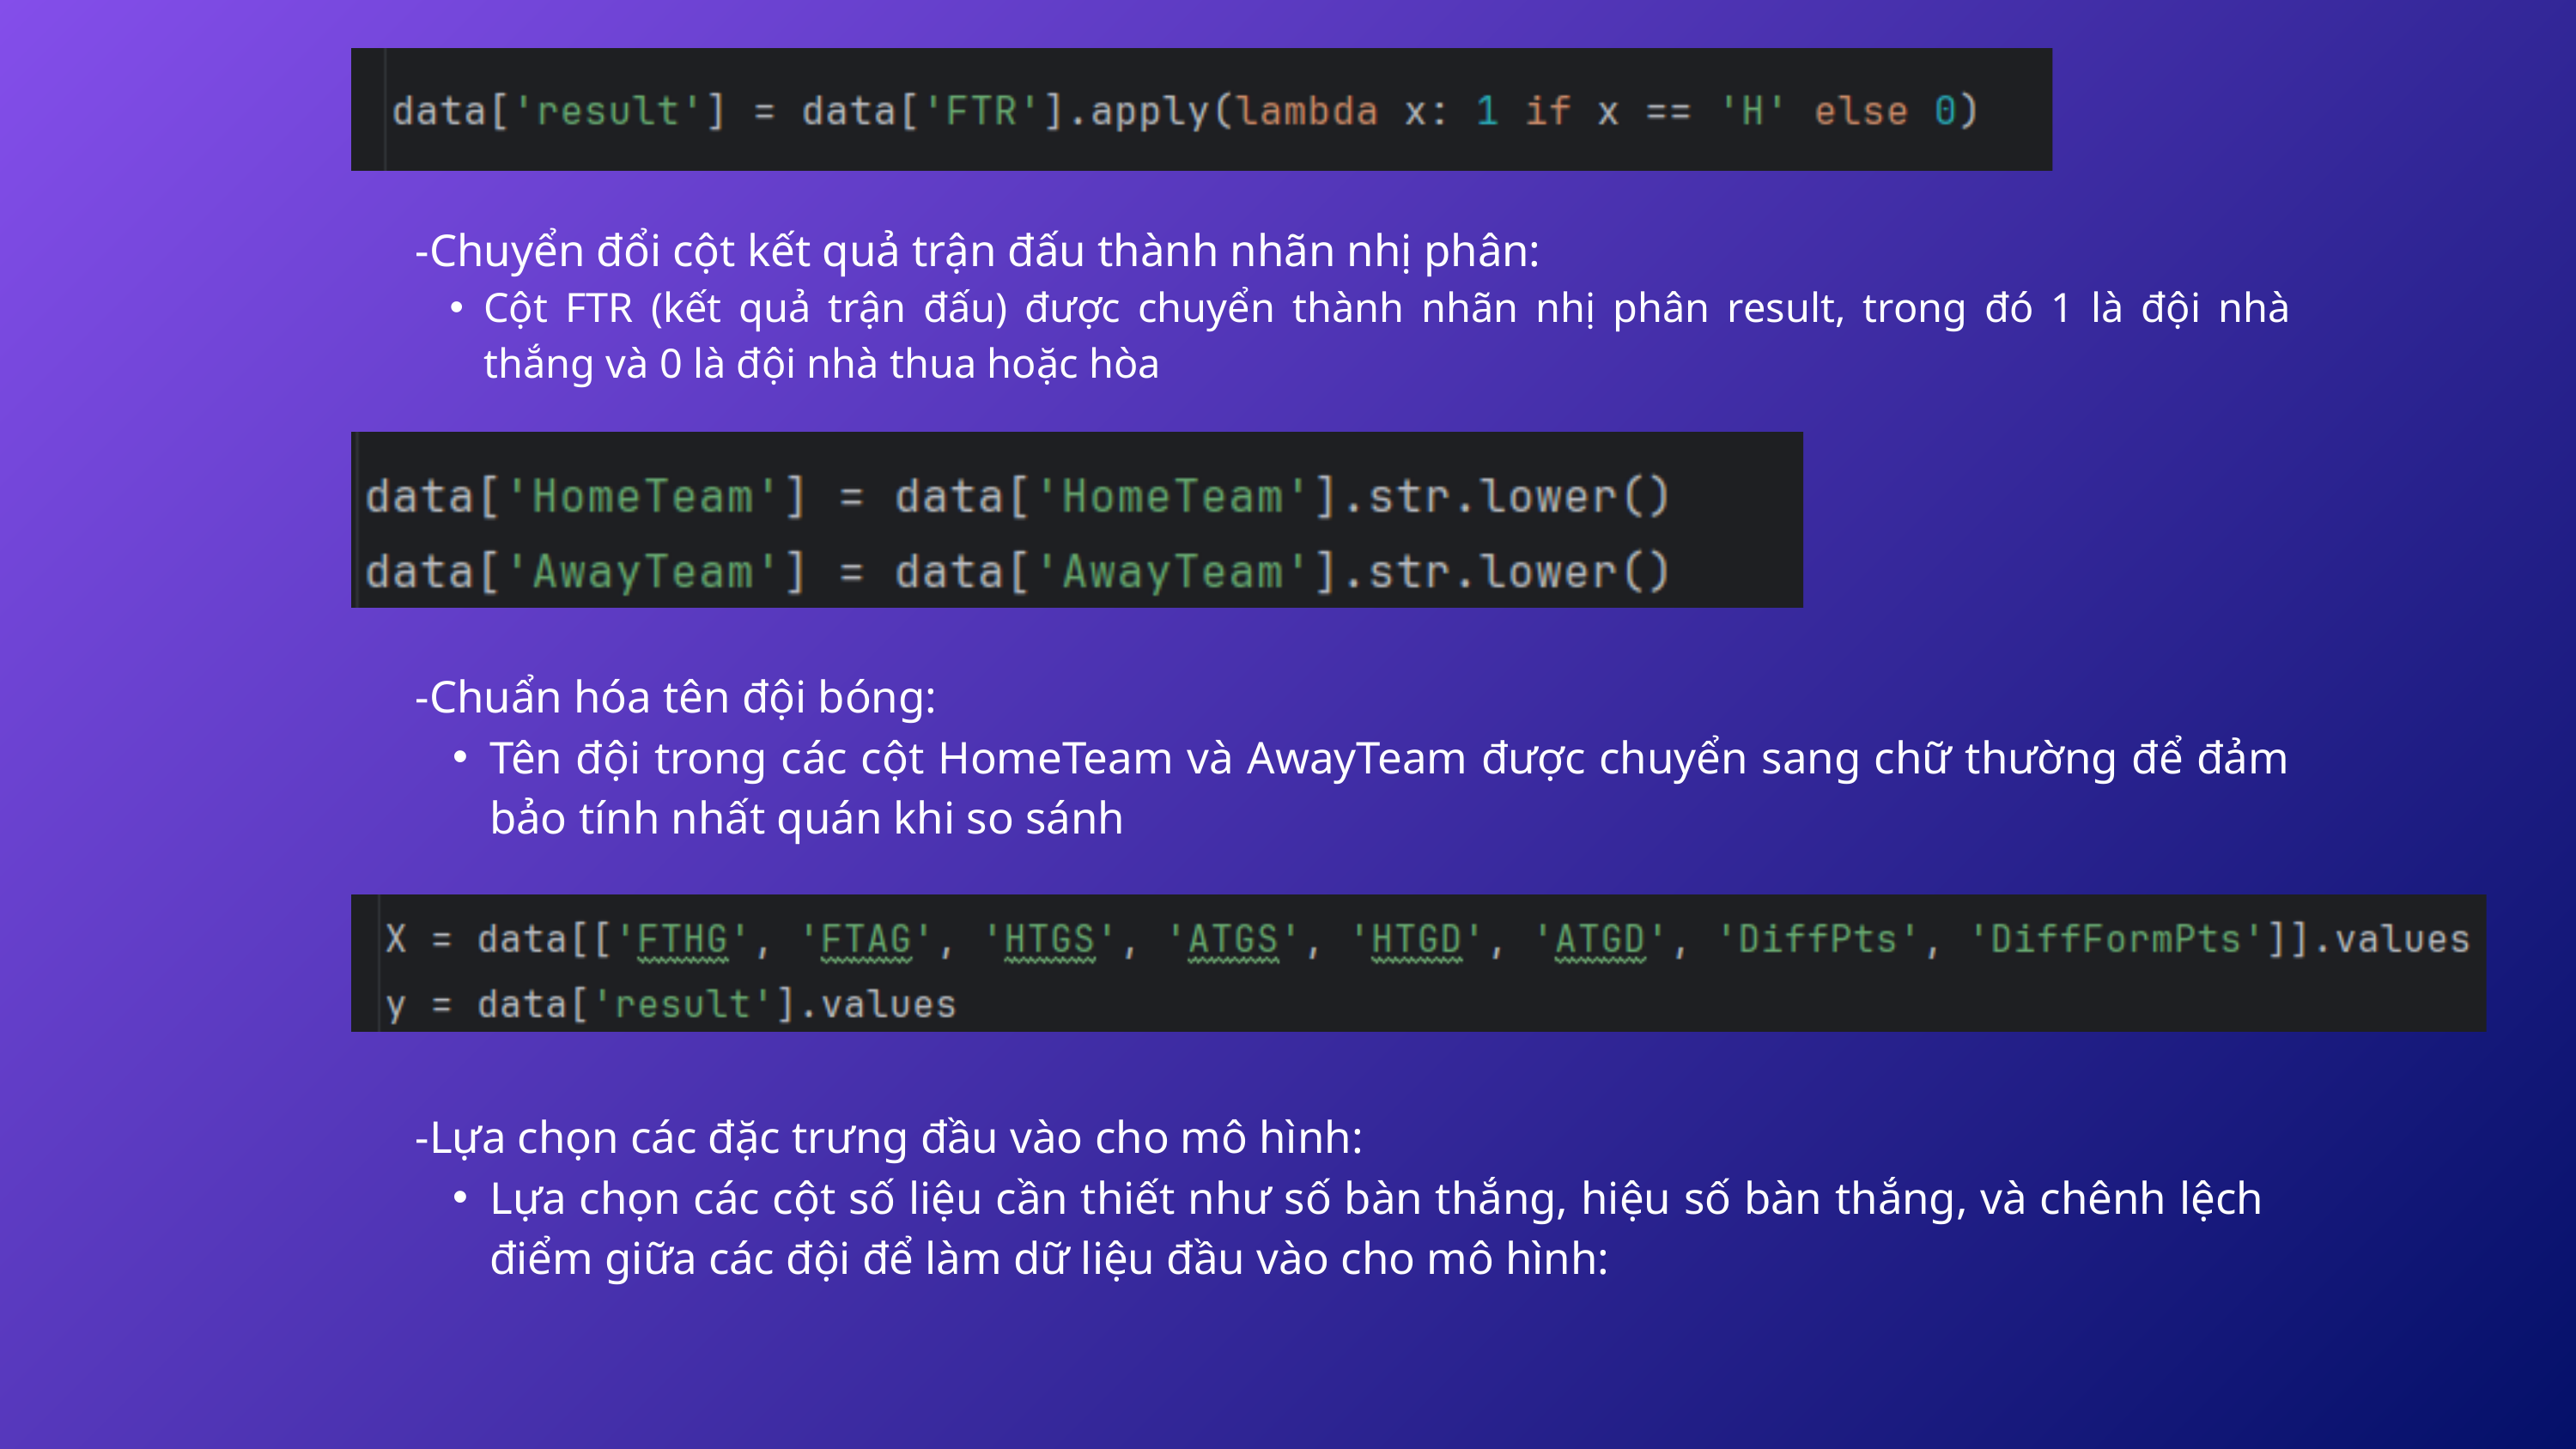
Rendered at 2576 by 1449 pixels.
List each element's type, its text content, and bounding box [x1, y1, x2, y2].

text_box -Chuẩn hóa tên đội bóng: Tên đội trong các cột HomeTeam và AwayTeam được chuyển sang chữ thường để đảm bảo tính nhất quán khi so sánh [415, 661, 2292, 894]
text_box -Chuyển đổi cột kết quả trận đấu thành nhãn nhị phân: Cột FTR (kết quả trận đấu) được chuyển thành nhãn nhị phân result, trong đó 1 là đội nhà thắng và 0 là đội nhà thua hoặc hòa [415, 215, 2292, 386]
text_box [351, 432, 1804, 608]
text_box [351, 894, 2487, 1032]
text_box -Lựa chọn các đặc trưng đầu vào cho mô hình: Lựa chọn các cột số liệu cần thiết như số bàn thắng, hiệu số bàn thắng, và chênh lệch điểm giữa các đội để làm dữ liệu đầu vào cho mô hình: [415, 1101, 2267, 1339]
text_box [351, 48, 2053, 171]
